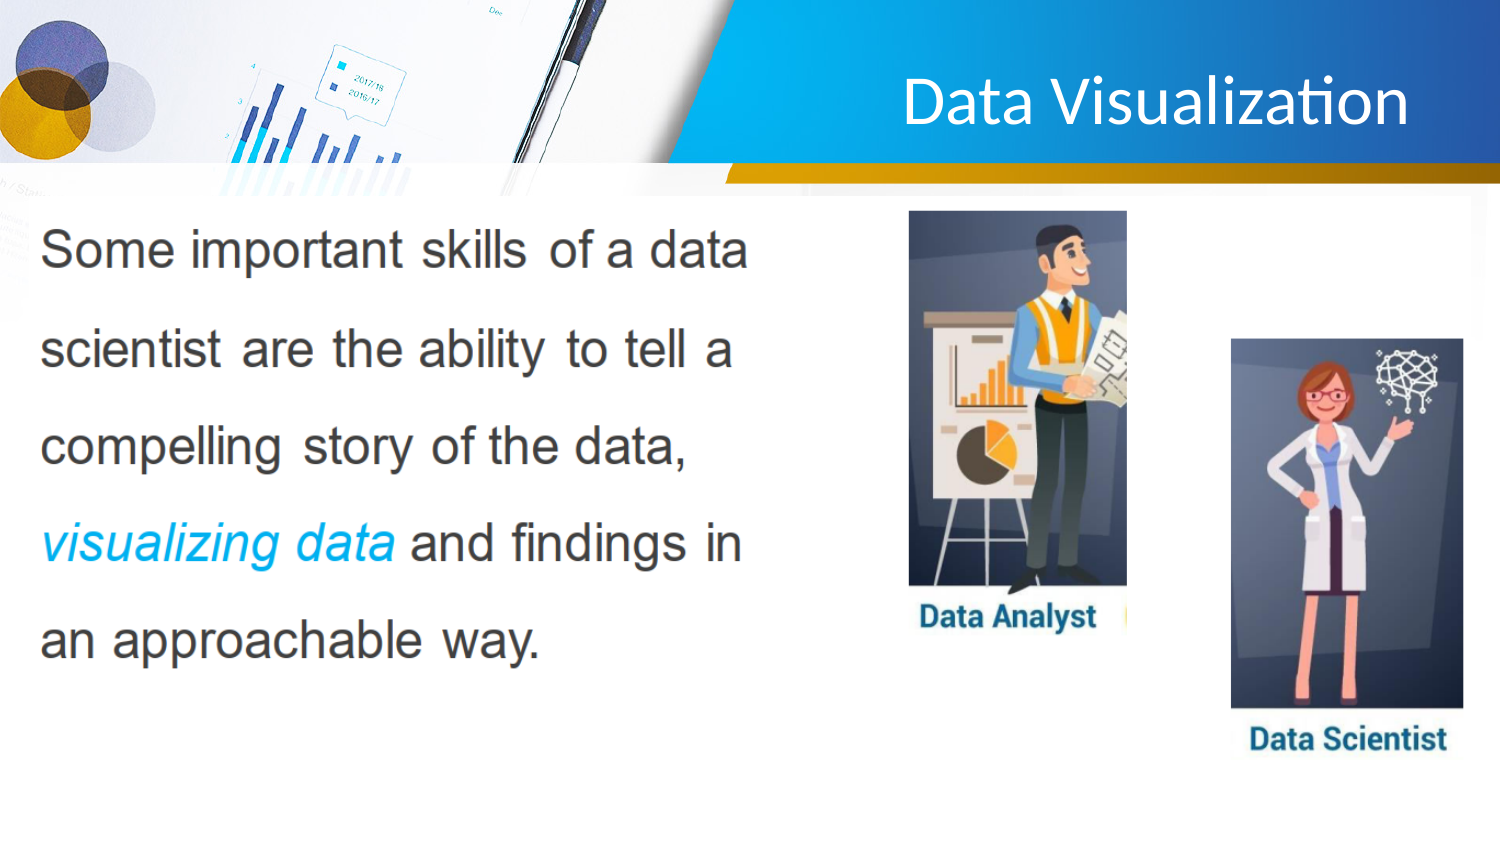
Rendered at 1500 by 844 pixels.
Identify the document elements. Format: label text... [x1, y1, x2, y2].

title Data Visualization [73, 46, 1427, 147]
picture [0, 0, 1500, 844]
